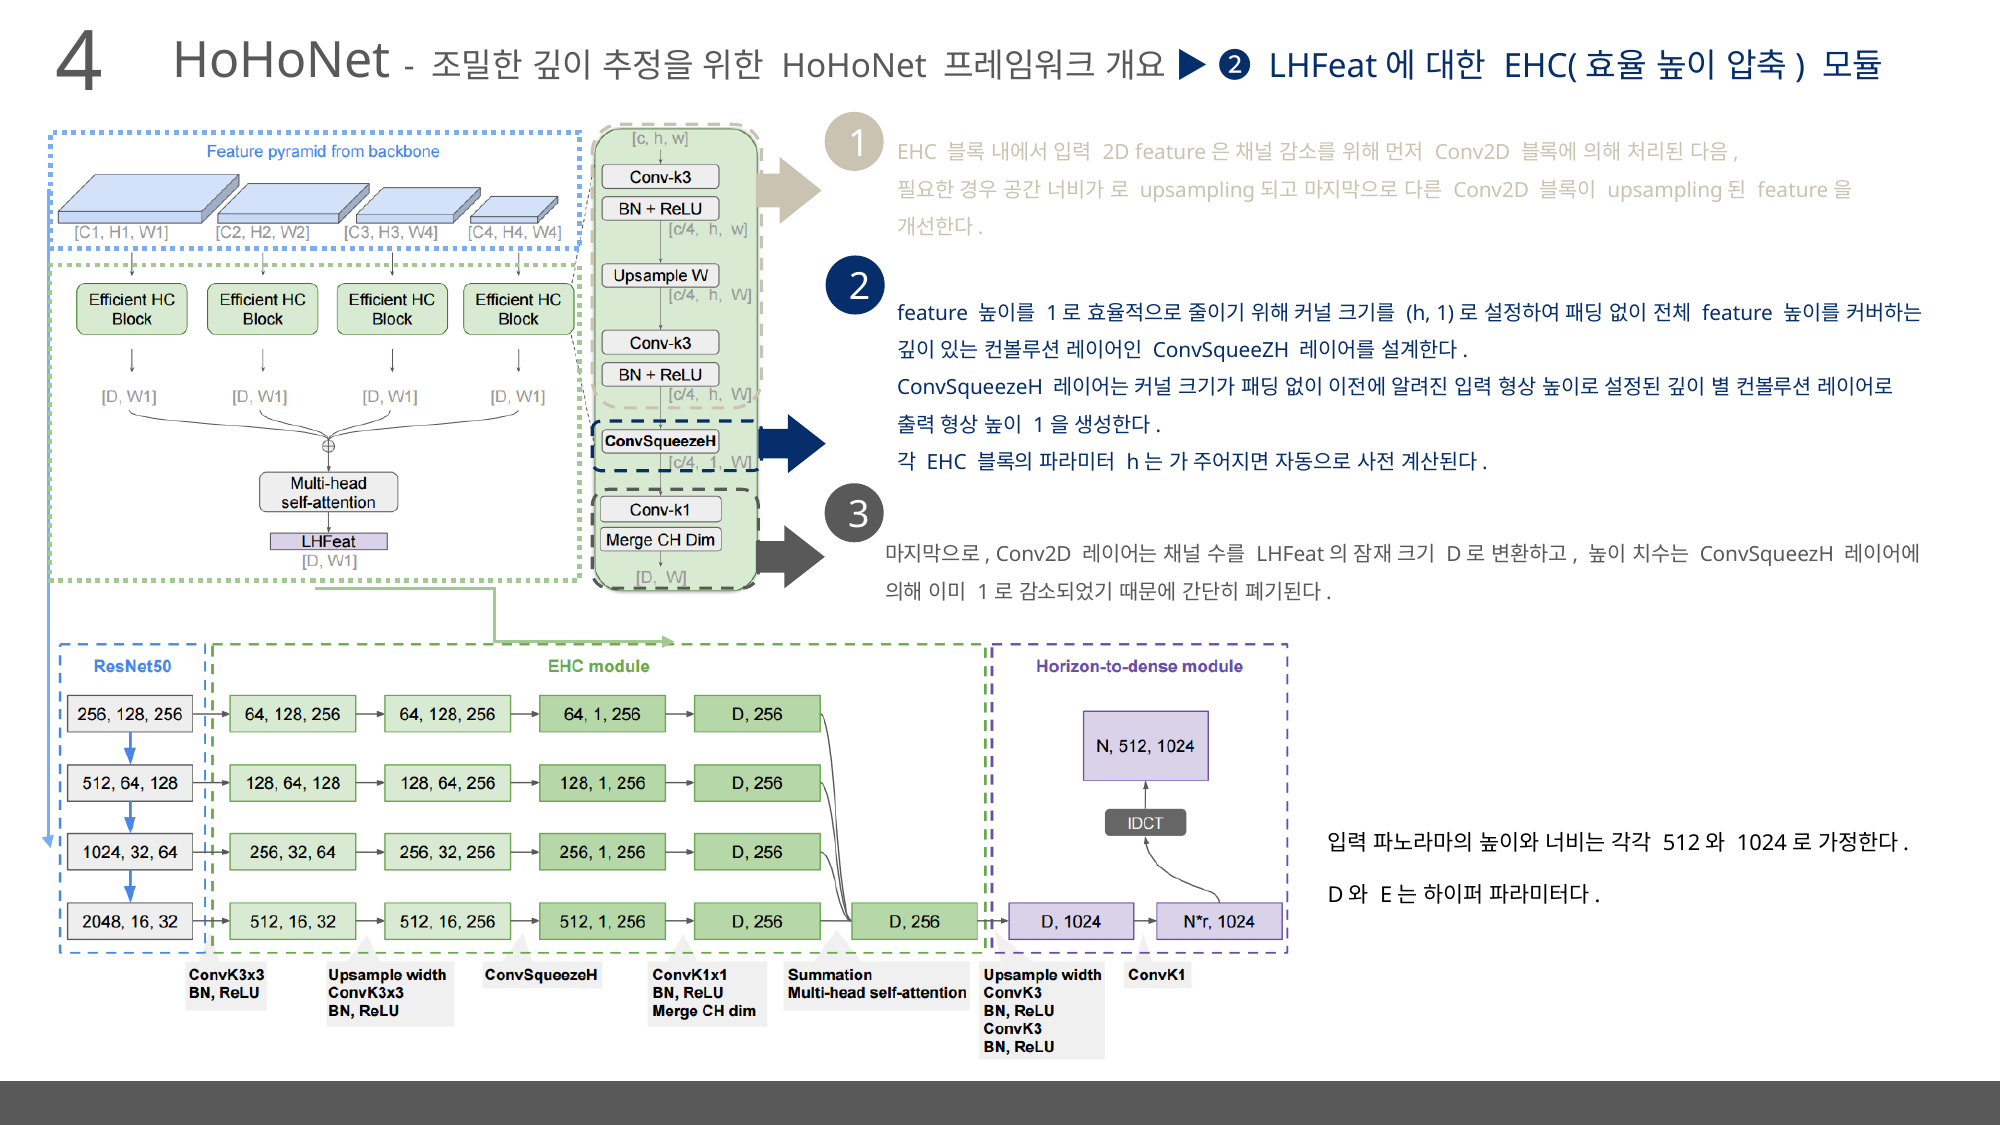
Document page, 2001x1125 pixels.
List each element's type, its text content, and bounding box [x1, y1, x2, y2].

picture [50, 104, 767, 606]
text_box 4 [23, 0, 135, 115]
text_box HoHoNet - 조밀한 깊이 추정을 위한 HoHoNet 프레임워크 개요 ▶ ❷ LHFeat에 대한 EHC(효율 높이 압축) 모듈 [157, 20, 1914, 95]
picture [50, 633, 1299, 1063]
text_box [767, 523, 827, 591]
text_box [0, 1080, 2000, 1125]
text_box 3 [823, 482, 885, 544]
text_box 마지막으로, Conv2D 레이어는 채널 수를 LHFeat의 잠재 크기 D로 변환하고, 높이 치수는 ConvSqueezH 레이어에 의해 이미 1로 감소되었기 때문에 간단히 폐기된다. [870, 521, 1937, 611]
text_box [767, 154, 824, 227]
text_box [467, 435, 522, 795]
text_box [767, 411, 828, 476]
text_box 1 [823, 110, 885, 172]
text_box 2 [824, 254, 886, 316]
text_box 입력 파노라마의 높이와 너비는 각각 512와 1024로 가정한다. D와 E는 하이퍼 파라미터다. [1312, 794, 1985, 915]
